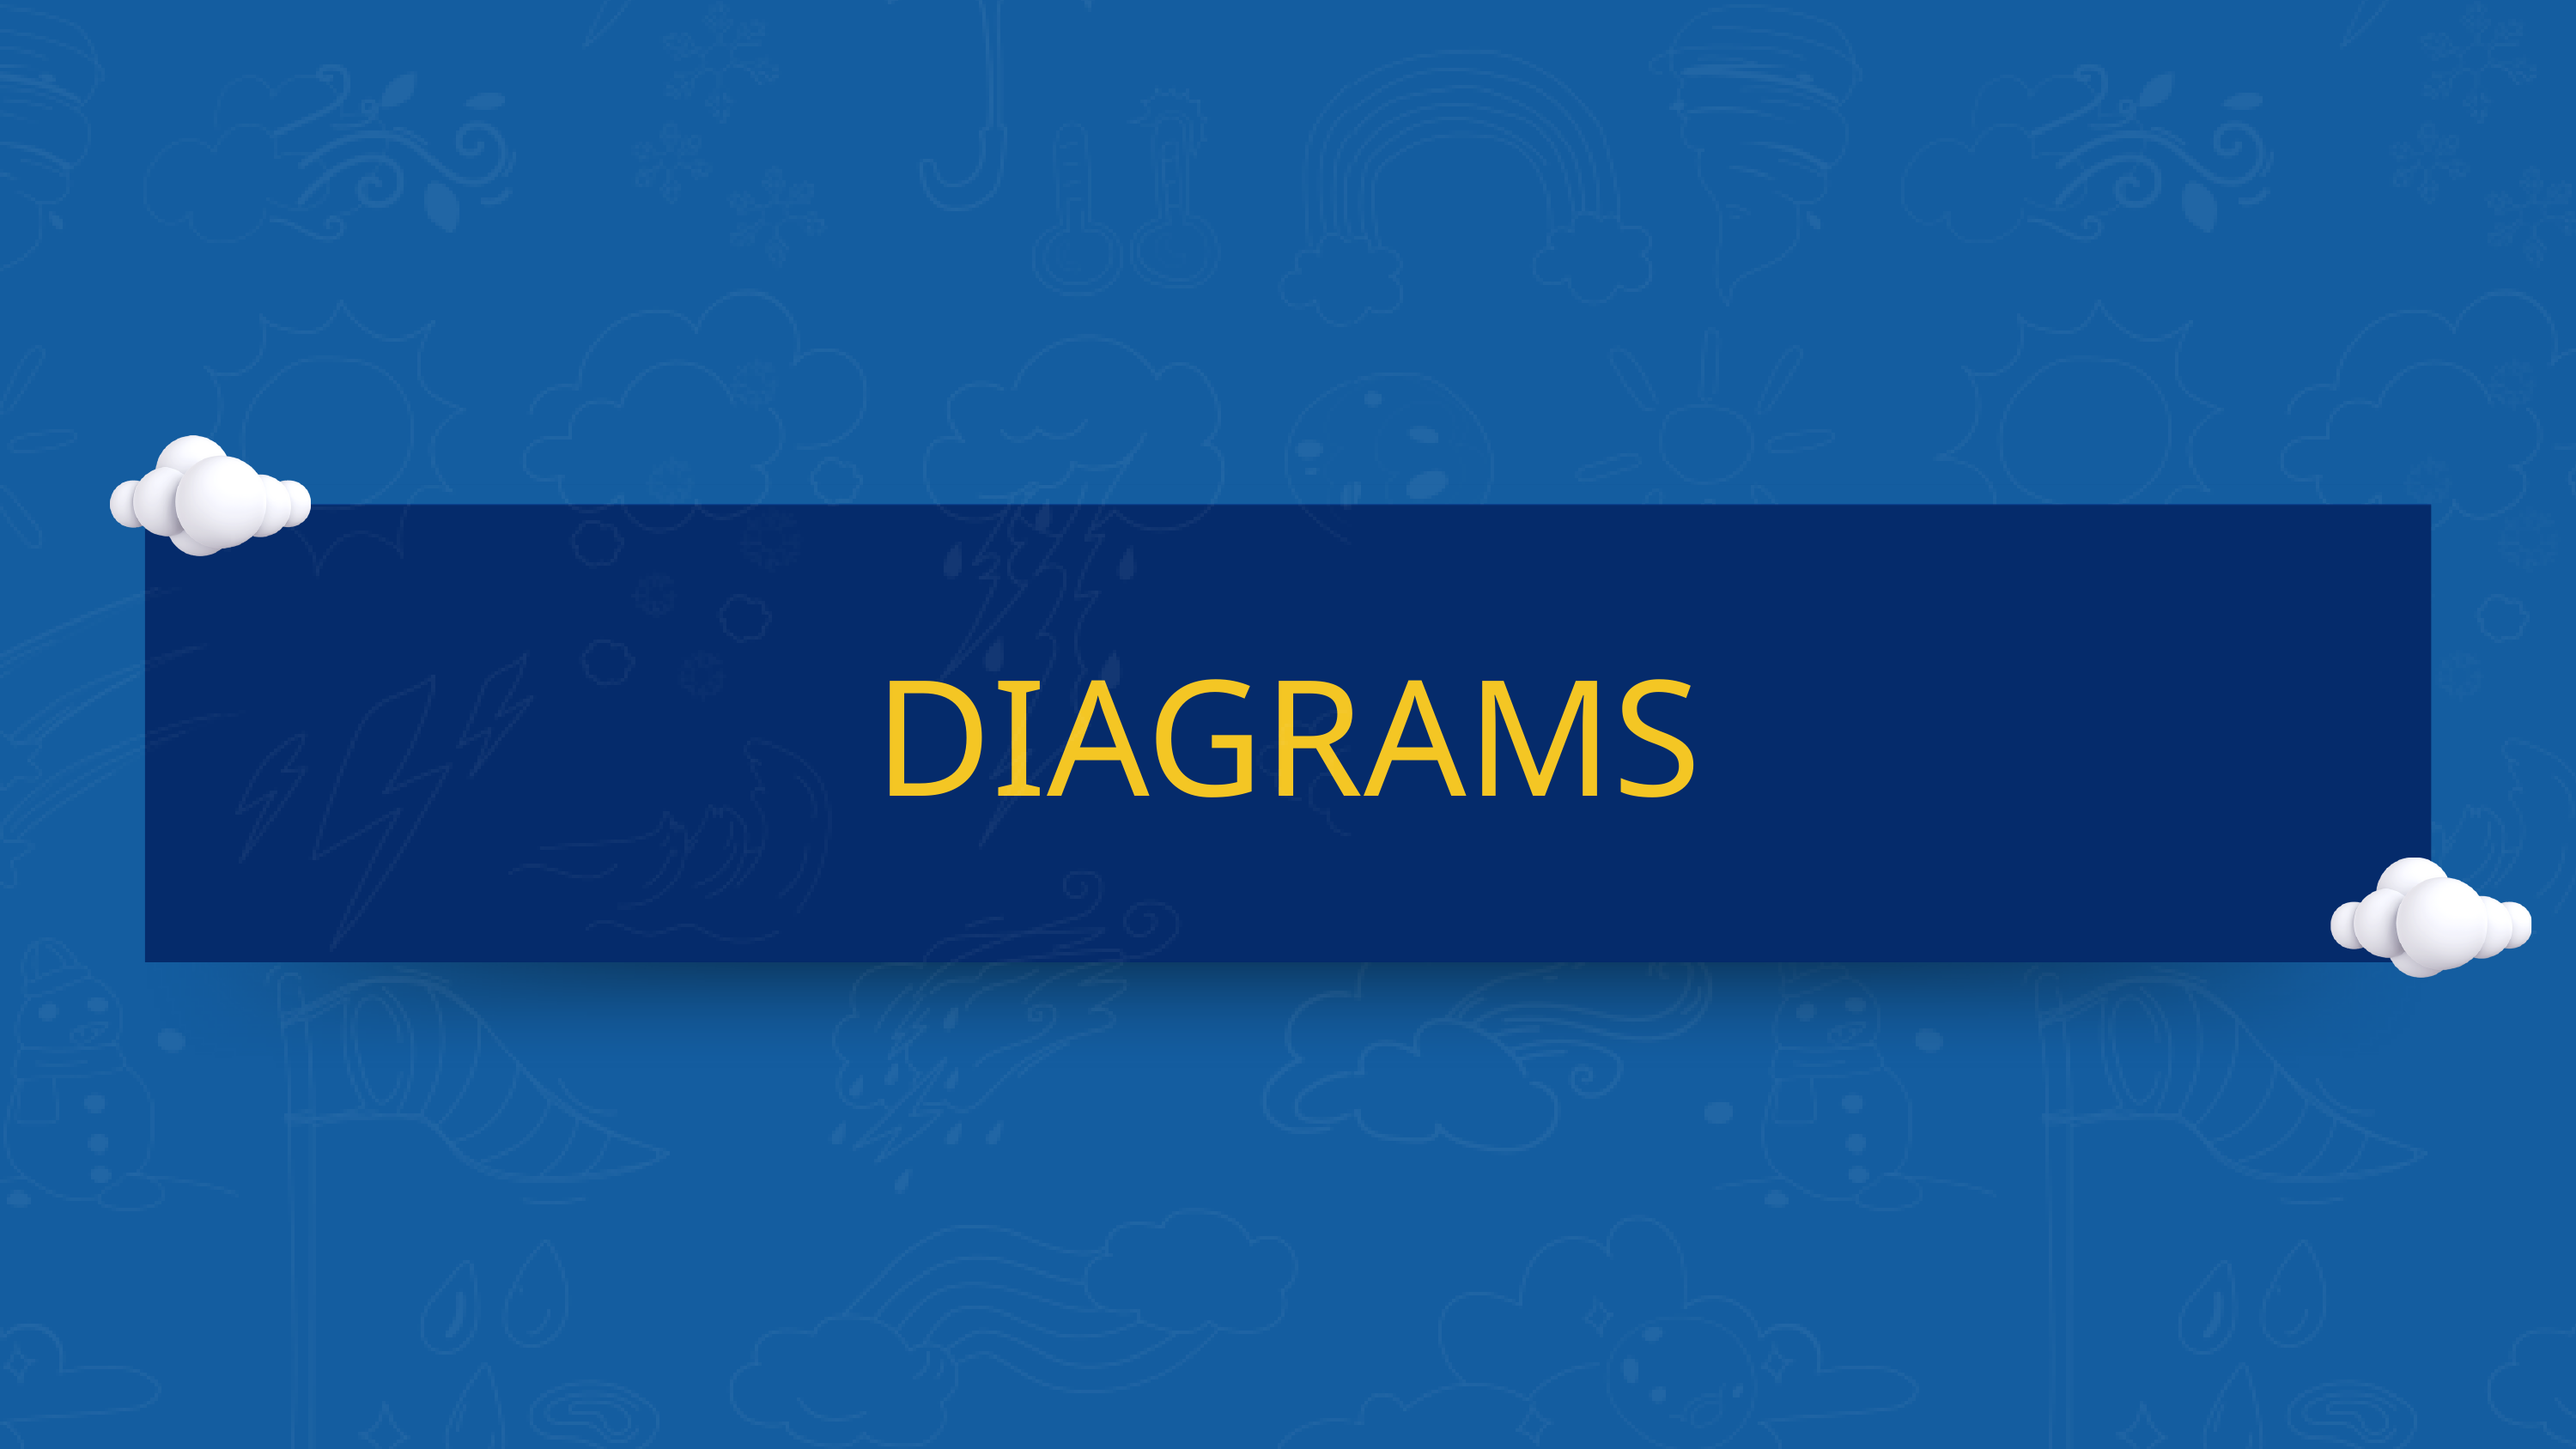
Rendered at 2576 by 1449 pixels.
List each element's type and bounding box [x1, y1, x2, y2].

text_box [2330, 857, 2532, 978]
text_box [0, 0, 1352, 1449]
text_box [1355, 921, 2432, 1068]
text_box [1355, 0, 2576, 1449]
